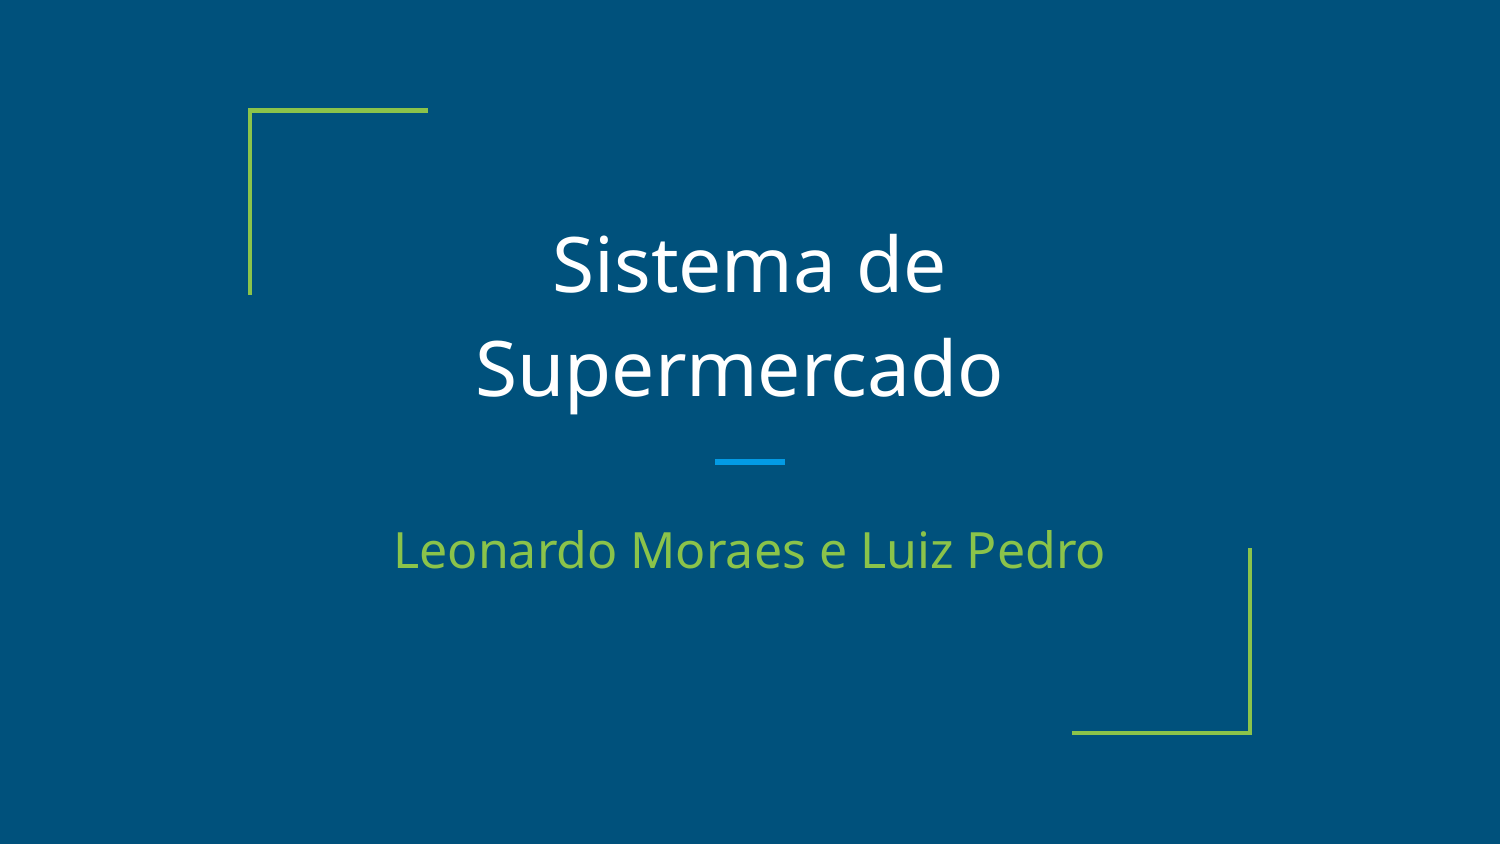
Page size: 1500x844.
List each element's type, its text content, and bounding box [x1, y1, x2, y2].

title Sistema de Supermercado [275, 195, 1225, 435]
subtitle Leonardo Moraes e Luiz Pedro [275, 500, 1225, 650]
